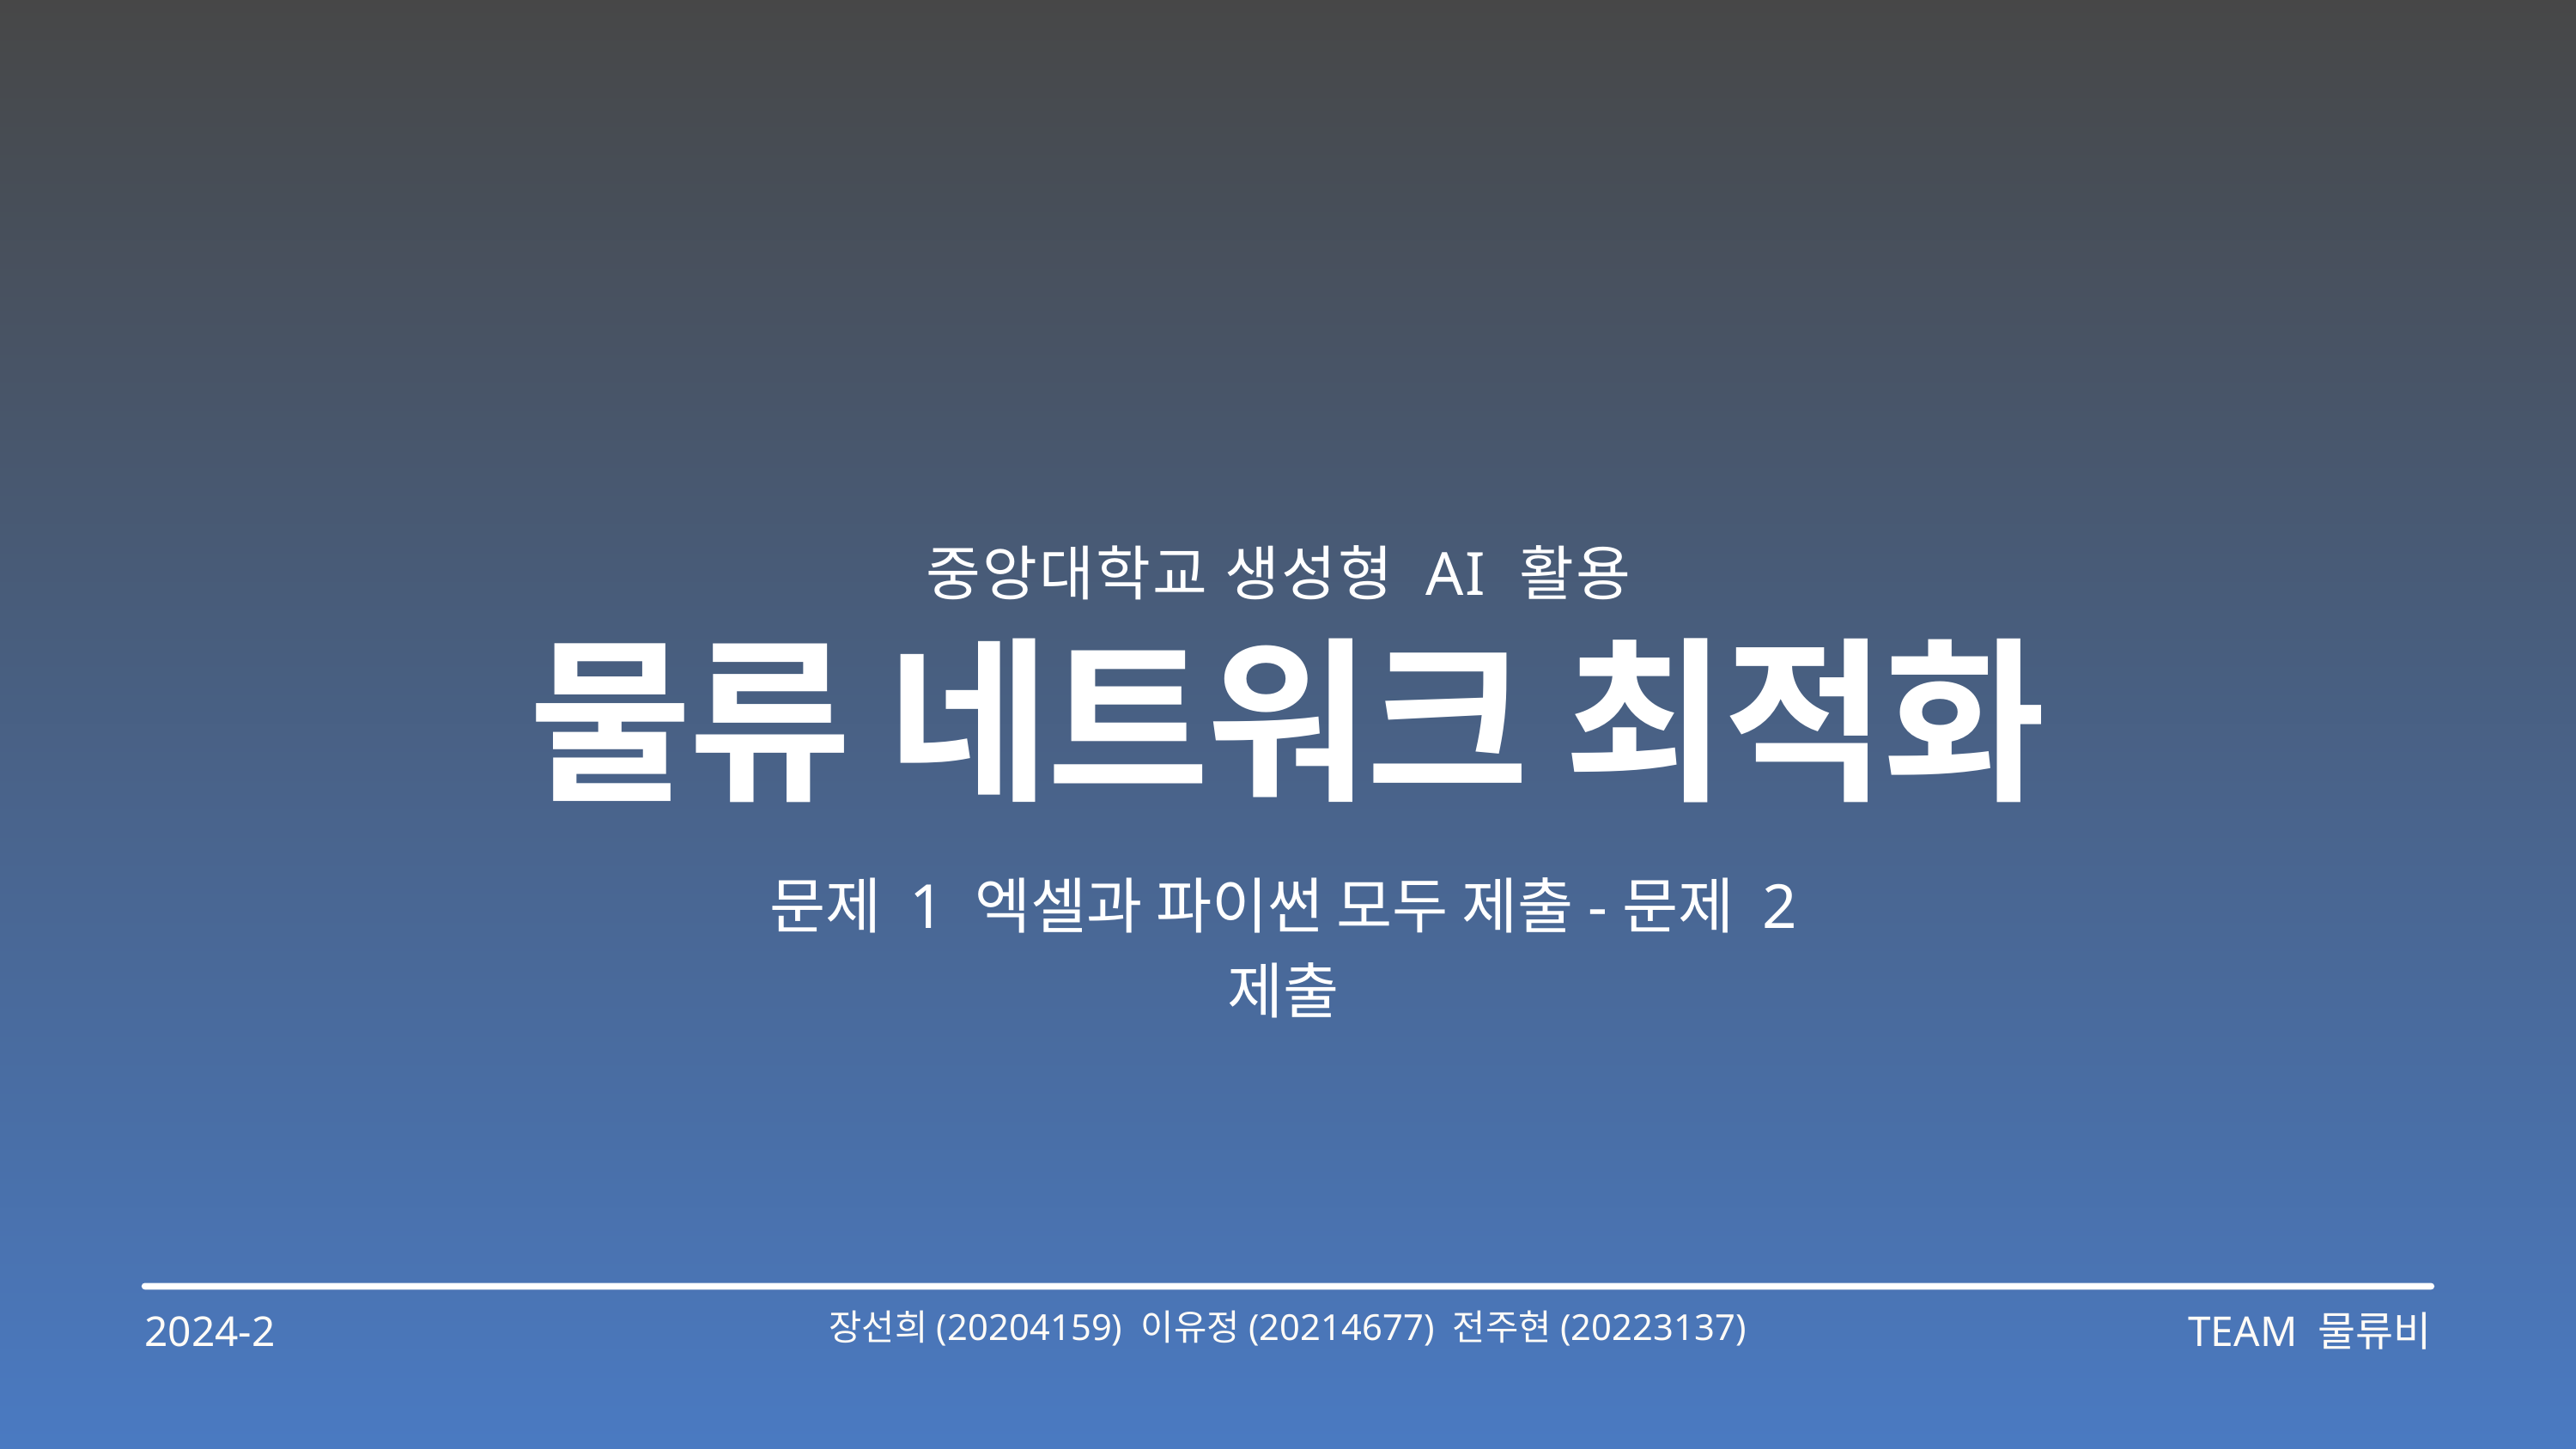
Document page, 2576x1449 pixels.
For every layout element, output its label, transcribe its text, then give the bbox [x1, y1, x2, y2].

text_box 문제 1 엑셀과 파이썬 모두 제출-문제 2 제출 [738, 855, 1828, 1026]
text_box 중앙대학교 생성형 AI 활용 [738, 548, 1819, 608]
text_box TEAM 물류비 [1945, 1296, 2432, 1355]
text_box 2024-2 [144, 1296, 553, 1355]
text_box 장선희(20204159) 이유정(20214677) 전주현(20223137) [553, 1312, 1945, 1349]
text_box 물류 네트워크 최적화 [324, 646, 2252, 822]
